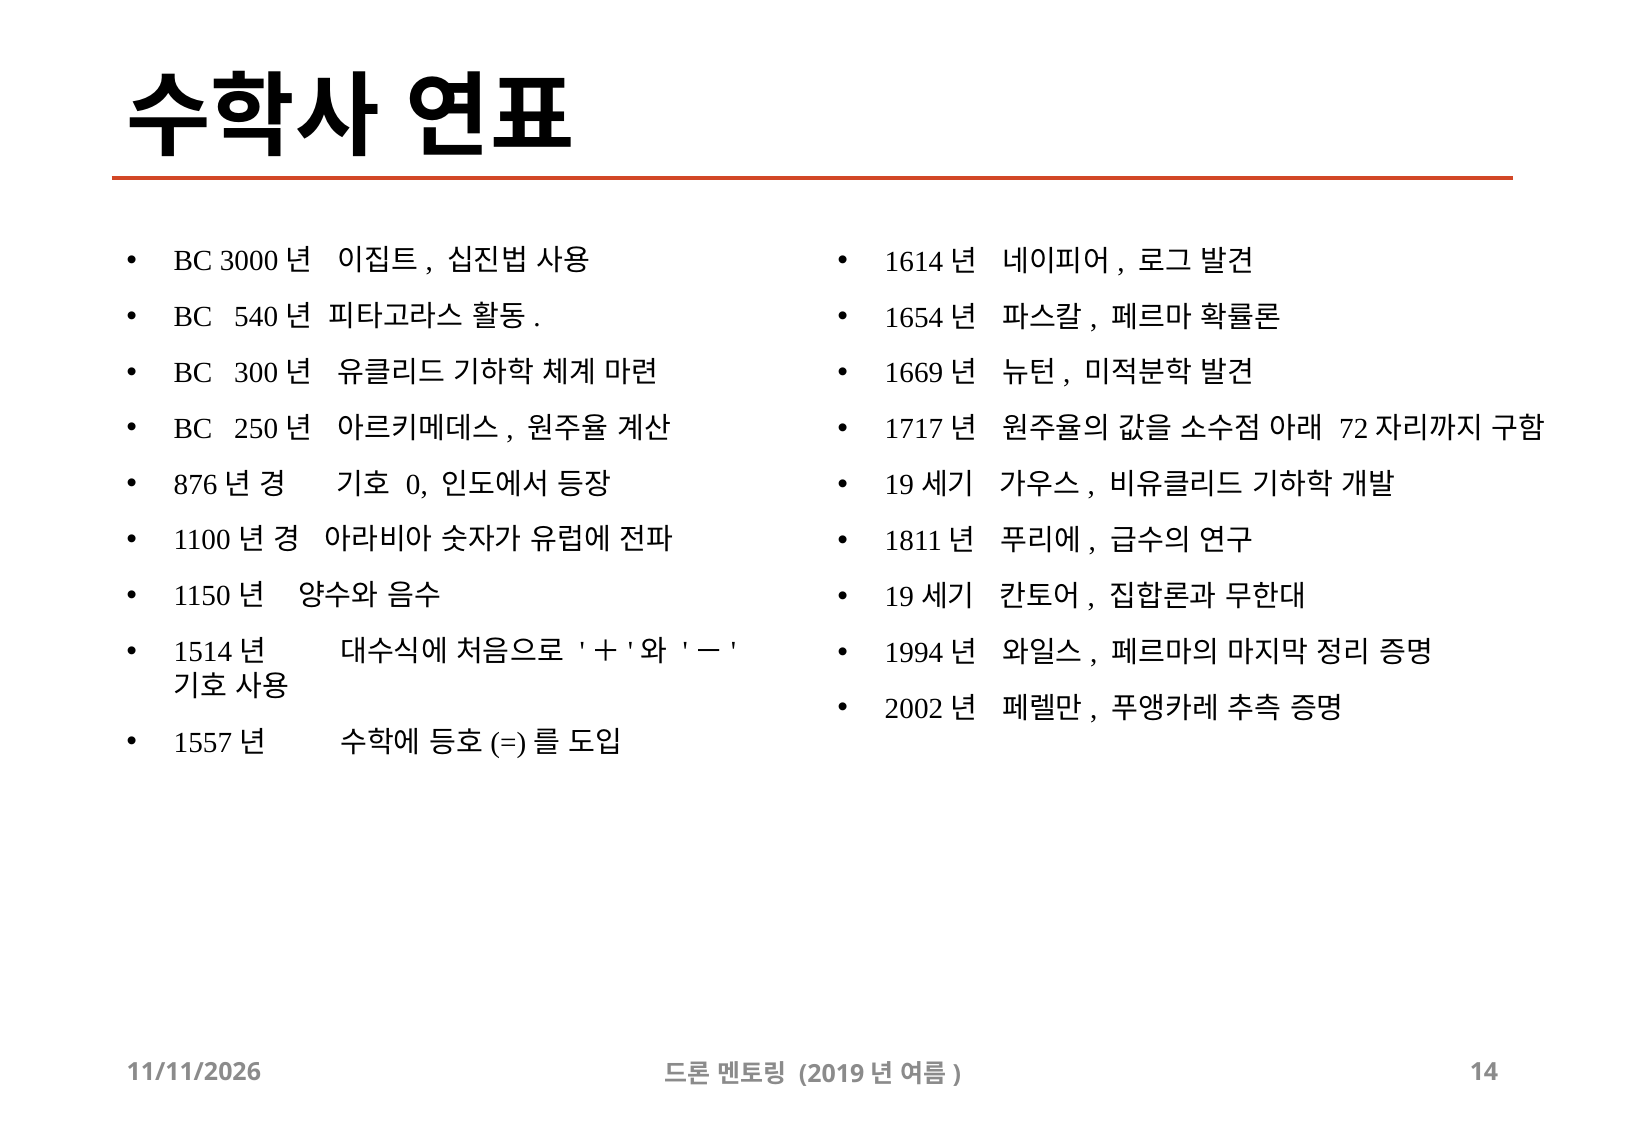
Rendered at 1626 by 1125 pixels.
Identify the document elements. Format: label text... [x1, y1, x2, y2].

footer 드론 멘토링 (2019년 여름) [538, 1042, 1087, 1103]
list BC 3000년 이집트, 십진법 사용 BC 540년 피타고라스 활동. BC 300년 유클리드 기하학 체계 마련 BC 250년 아르키메데스, 원주율 계산 876년 경 기호 0, 인도에서 등장 1100년 경 아라비아 숫자가 유럽에 전파 1150년 양수와 음수 1514년 대수식에 처음으로 '＋'와 '－'기호 사용 1557년 수학에 등호(=)를 도입 [111, 178, 803, 1014]
title 수학사 연표 [111, 59, 1514, 179]
slide_number 14 [1433, 1042, 1514, 1103]
list 1614년 네이피어, 로그 발견 1654년 파스칼, 페르마 확률론 1669년 뉴턴, 미적분학 발견 1717년 원주율의 값을 소수점 아래 72자리까지 구함 19세기 가우스, 비유클리드 기하학 개발 1811년 푸리에, 급수의 연구 19세기 칸토어, 집합론과 무한대 1994년 와일스, 페르마의 마지막 정리 증명 2002년 페렐만, 푸앵카레 추측 증명 [822, 178, 1606, 1014]
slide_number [111, 1042, 303, 1103]
